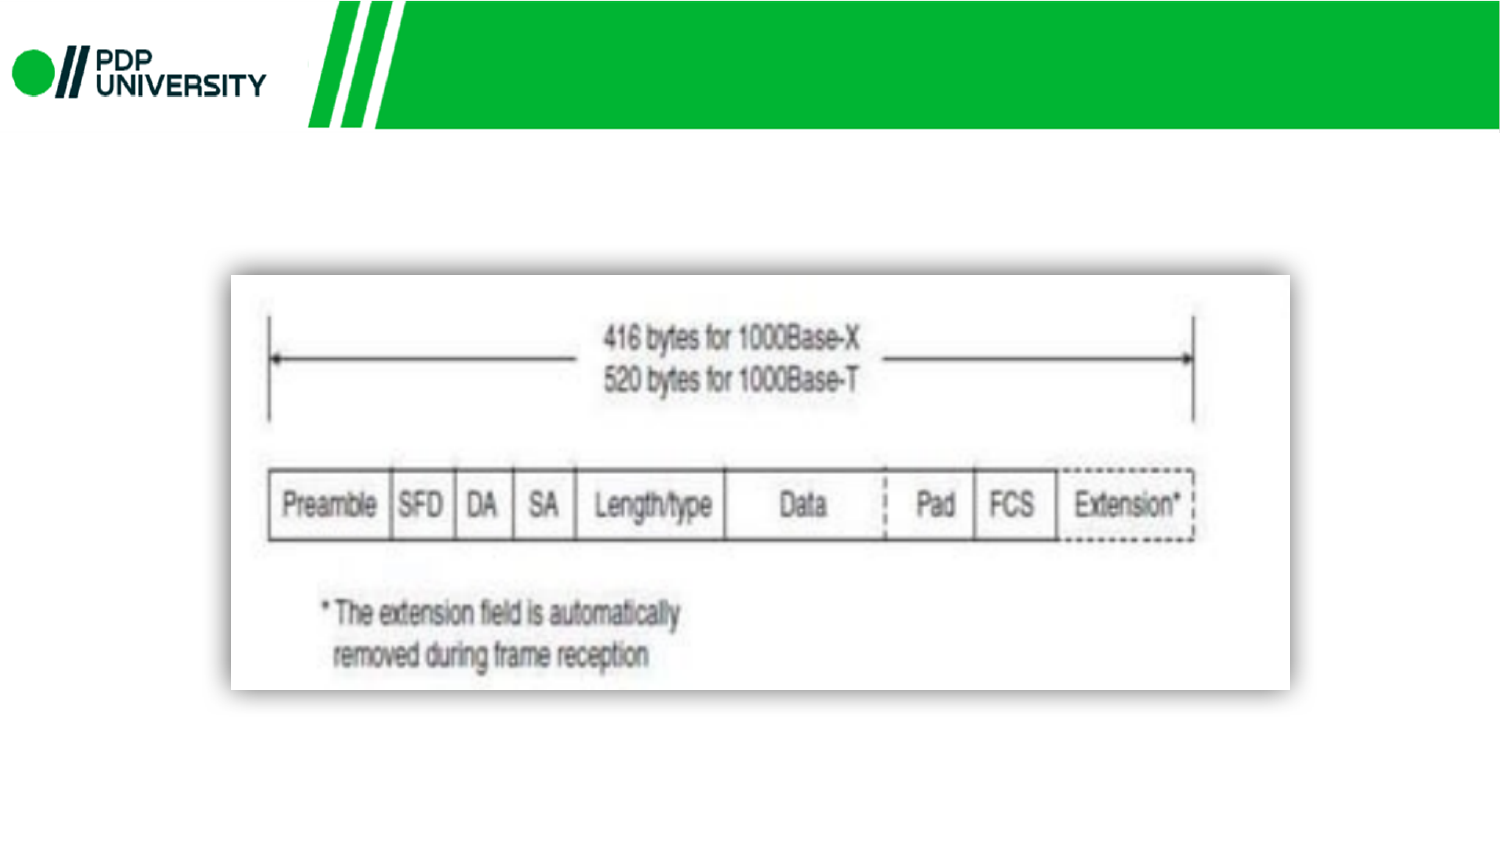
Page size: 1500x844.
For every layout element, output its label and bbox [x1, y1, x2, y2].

picture [0, 0, 1500, 133]
picture [231, 275, 1290, 690]
